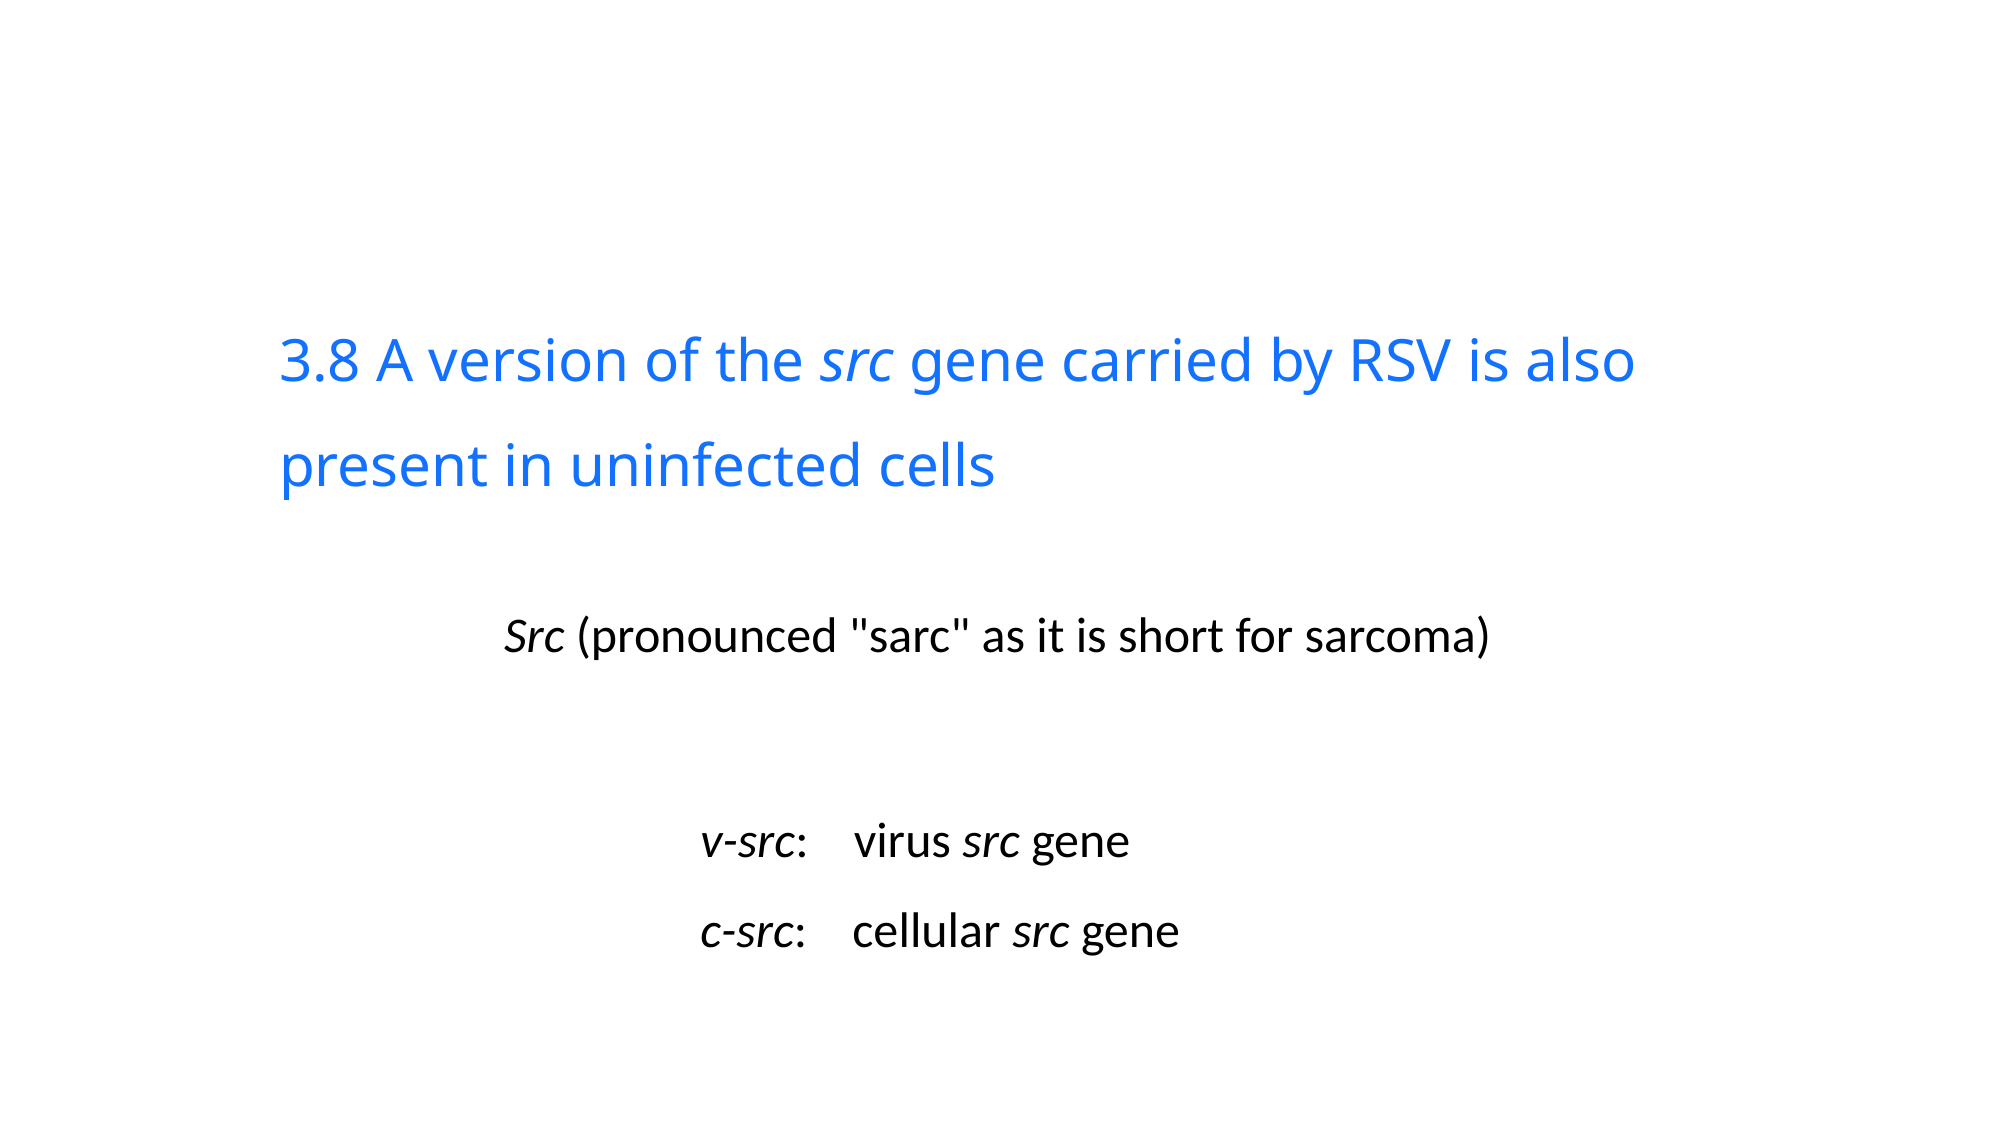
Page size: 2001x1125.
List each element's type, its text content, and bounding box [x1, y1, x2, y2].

text_box 3.8 A version of the src gene carried by RSV is also present in uninfected cells [264, 281, 1814, 506]
text_box v-src: virus src gene c-src: cellular src gene [685, 769, 1196, 965]
text_box Src (pronounced "sarc" as it is short for sarcoma) [489, 595, 1507, 670]
